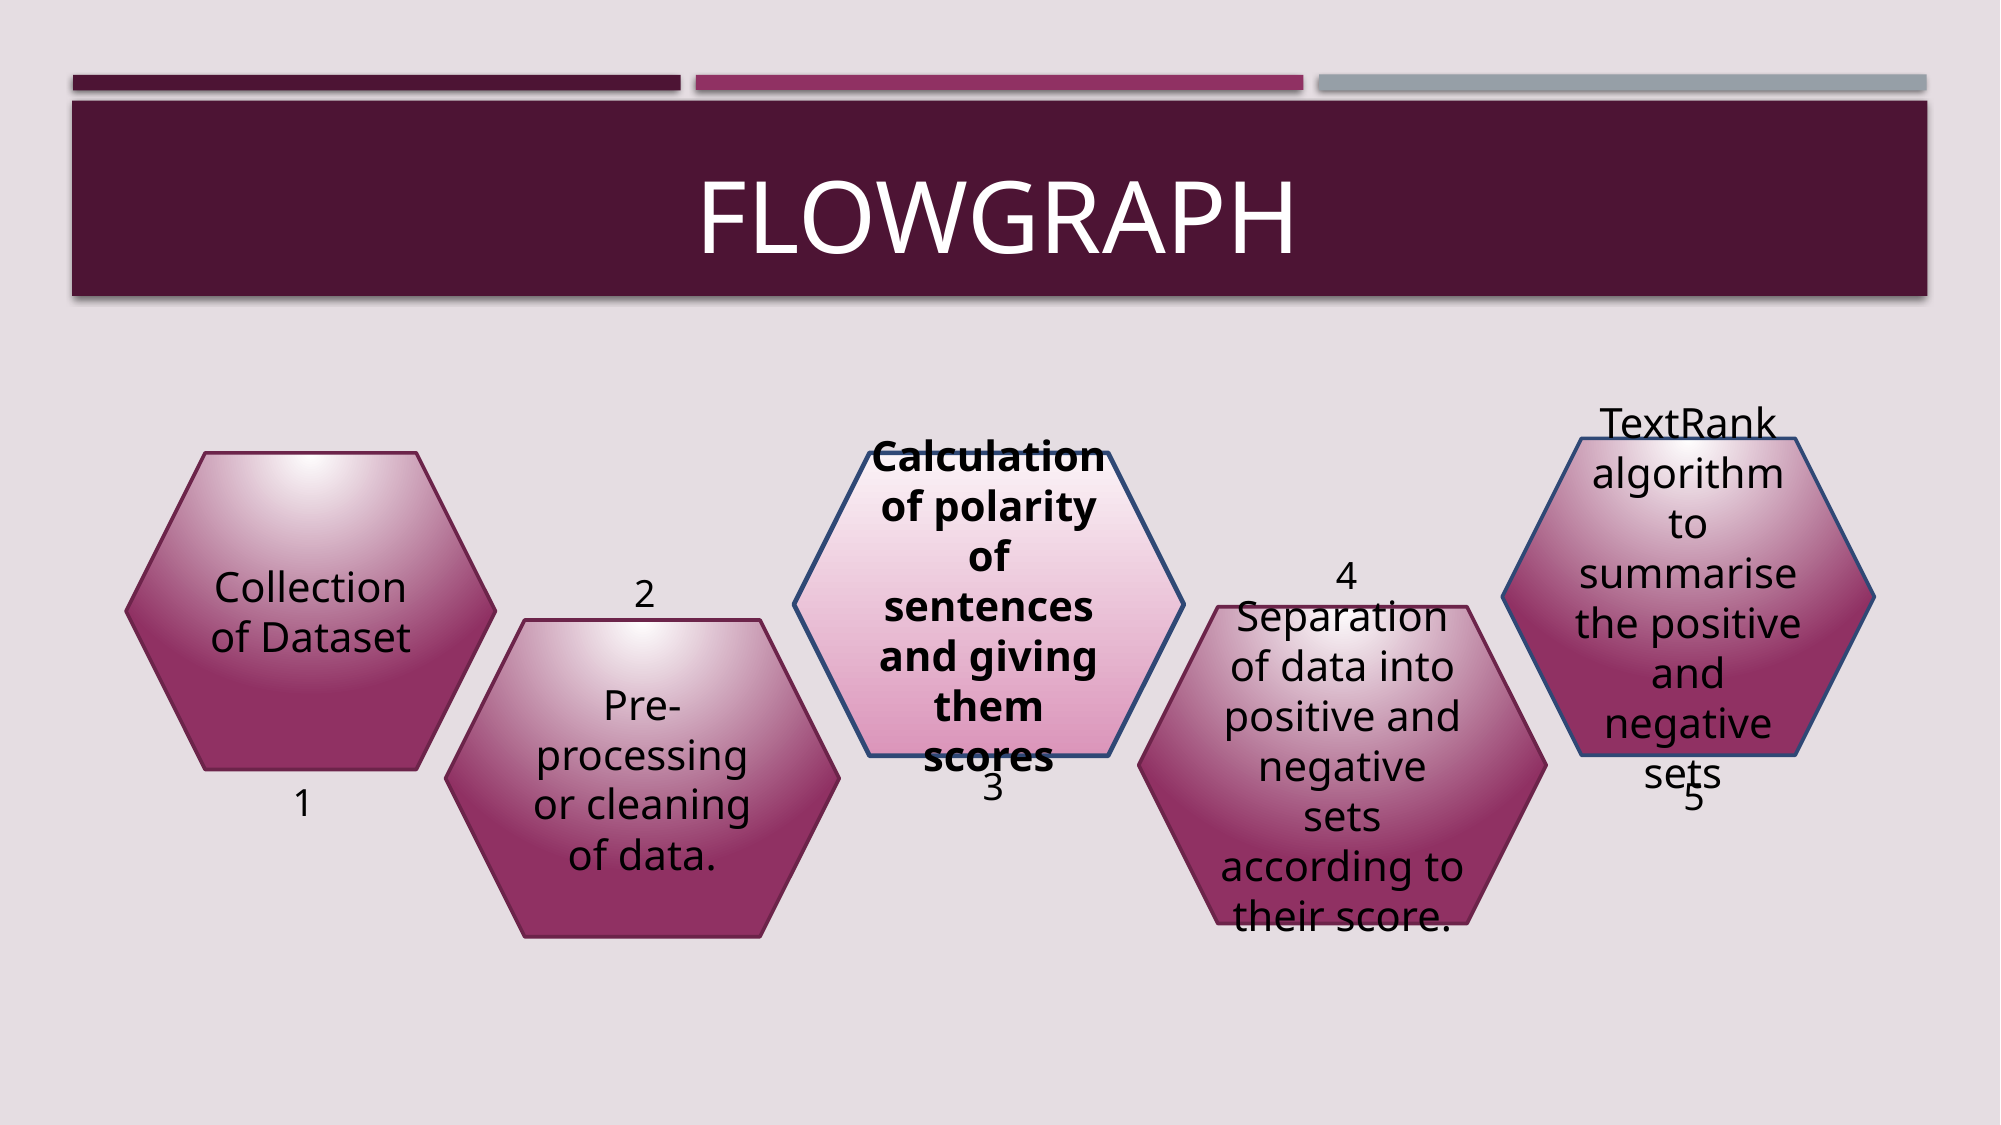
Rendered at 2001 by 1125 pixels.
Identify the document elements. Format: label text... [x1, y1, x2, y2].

title FLOWGRAPH [93, 115, 1904, 282]
text_box Pre-processing or cleaning of data. [445, 620, 840, 937]
text_box 4 [1320, 544, 1431, 605]
text_box Separation of data into positive and negative sets according to their score. [1138, 606, 1547, 924]
text_box 5 [1668, 765, 1779, 826]
text_box TextRank algorithm to summarise the positive and negative sets [1502, 438, 1875, 756]
text_box 3 [967, 755, 1078, 816]
text_box Calculation of polarity of sentences and giving them scores [793, 452, 1184, 756]
text_box Collection of Dataset [126, 452, 496, 770]
text_box 1 [277, 771, 388, 832]
text_box 2 [619, 562, 730, 623]
